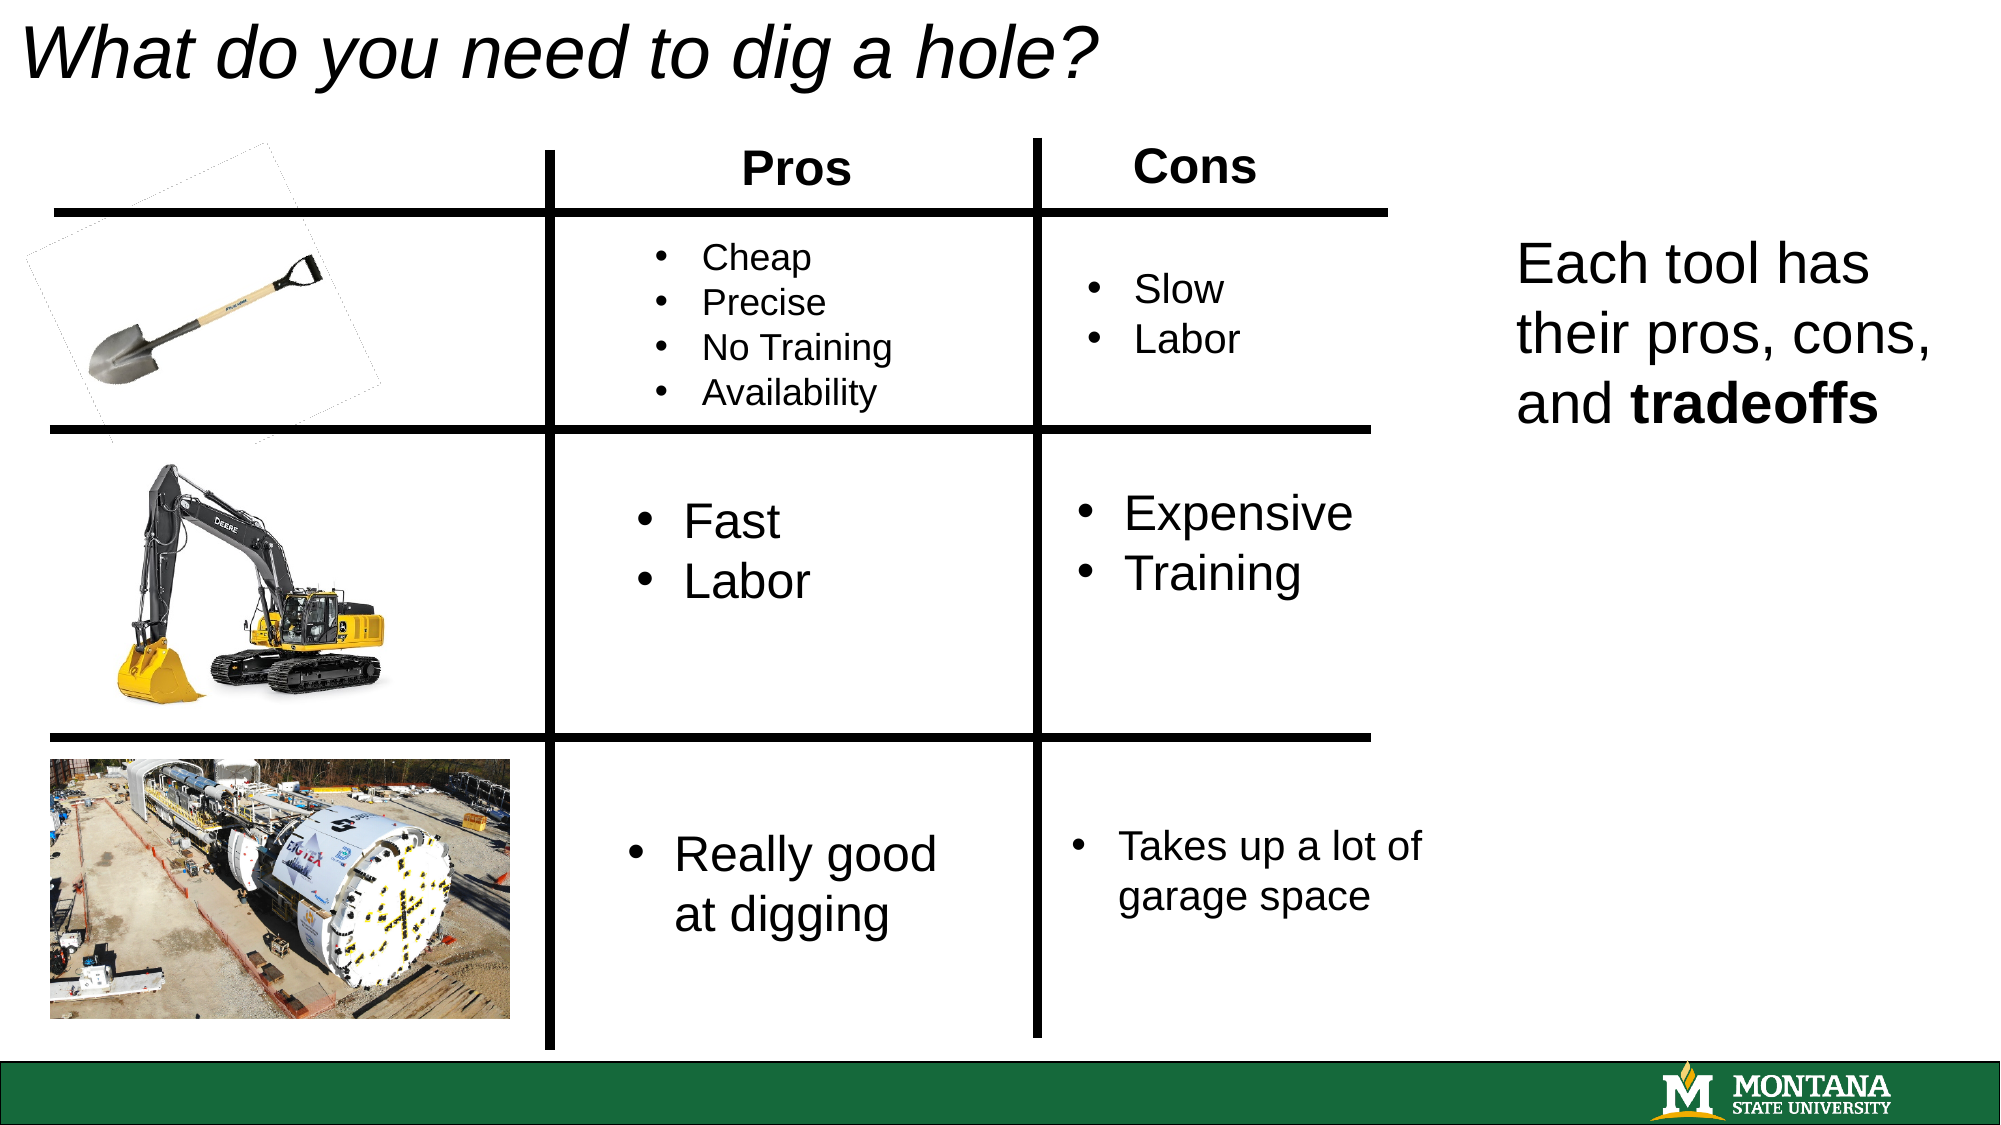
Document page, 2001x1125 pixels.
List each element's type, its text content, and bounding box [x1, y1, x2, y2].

text_box Cons [1118, 125, 1273, 201]
text_box Each tool has their pros, cons, and tradeoffs [1502, 218, 1973, 443]
text_box Expensive Training [1062, 472, 1369, 608]
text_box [0, 1060, 1647, 1125]
picture [25, 213, 380, 429]
picture [3, 430, 502, 726]
text_box Pros [726, 127, 868, 203]
text_box Slow Labor [1072, 254, 1256, 370]
picture [49, 759, 510, 1019]
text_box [1892, 1060, 2000, 1125]
text_box Really good at digging [612, 814, 963, 949]
picture [69, 141, 337, 212]
text_box Takes up a lot of garage space [1056, 811, 1516, 927]
text_box What do you need to dig a hole? [5, 0, 1115, 101]
text_box Fast Labor [621, 480, 826, 616]
text_box Cheap Precise No Training Availability [640, 225, 908, 420]
picture [1649, 1060, 1892, 1122]
